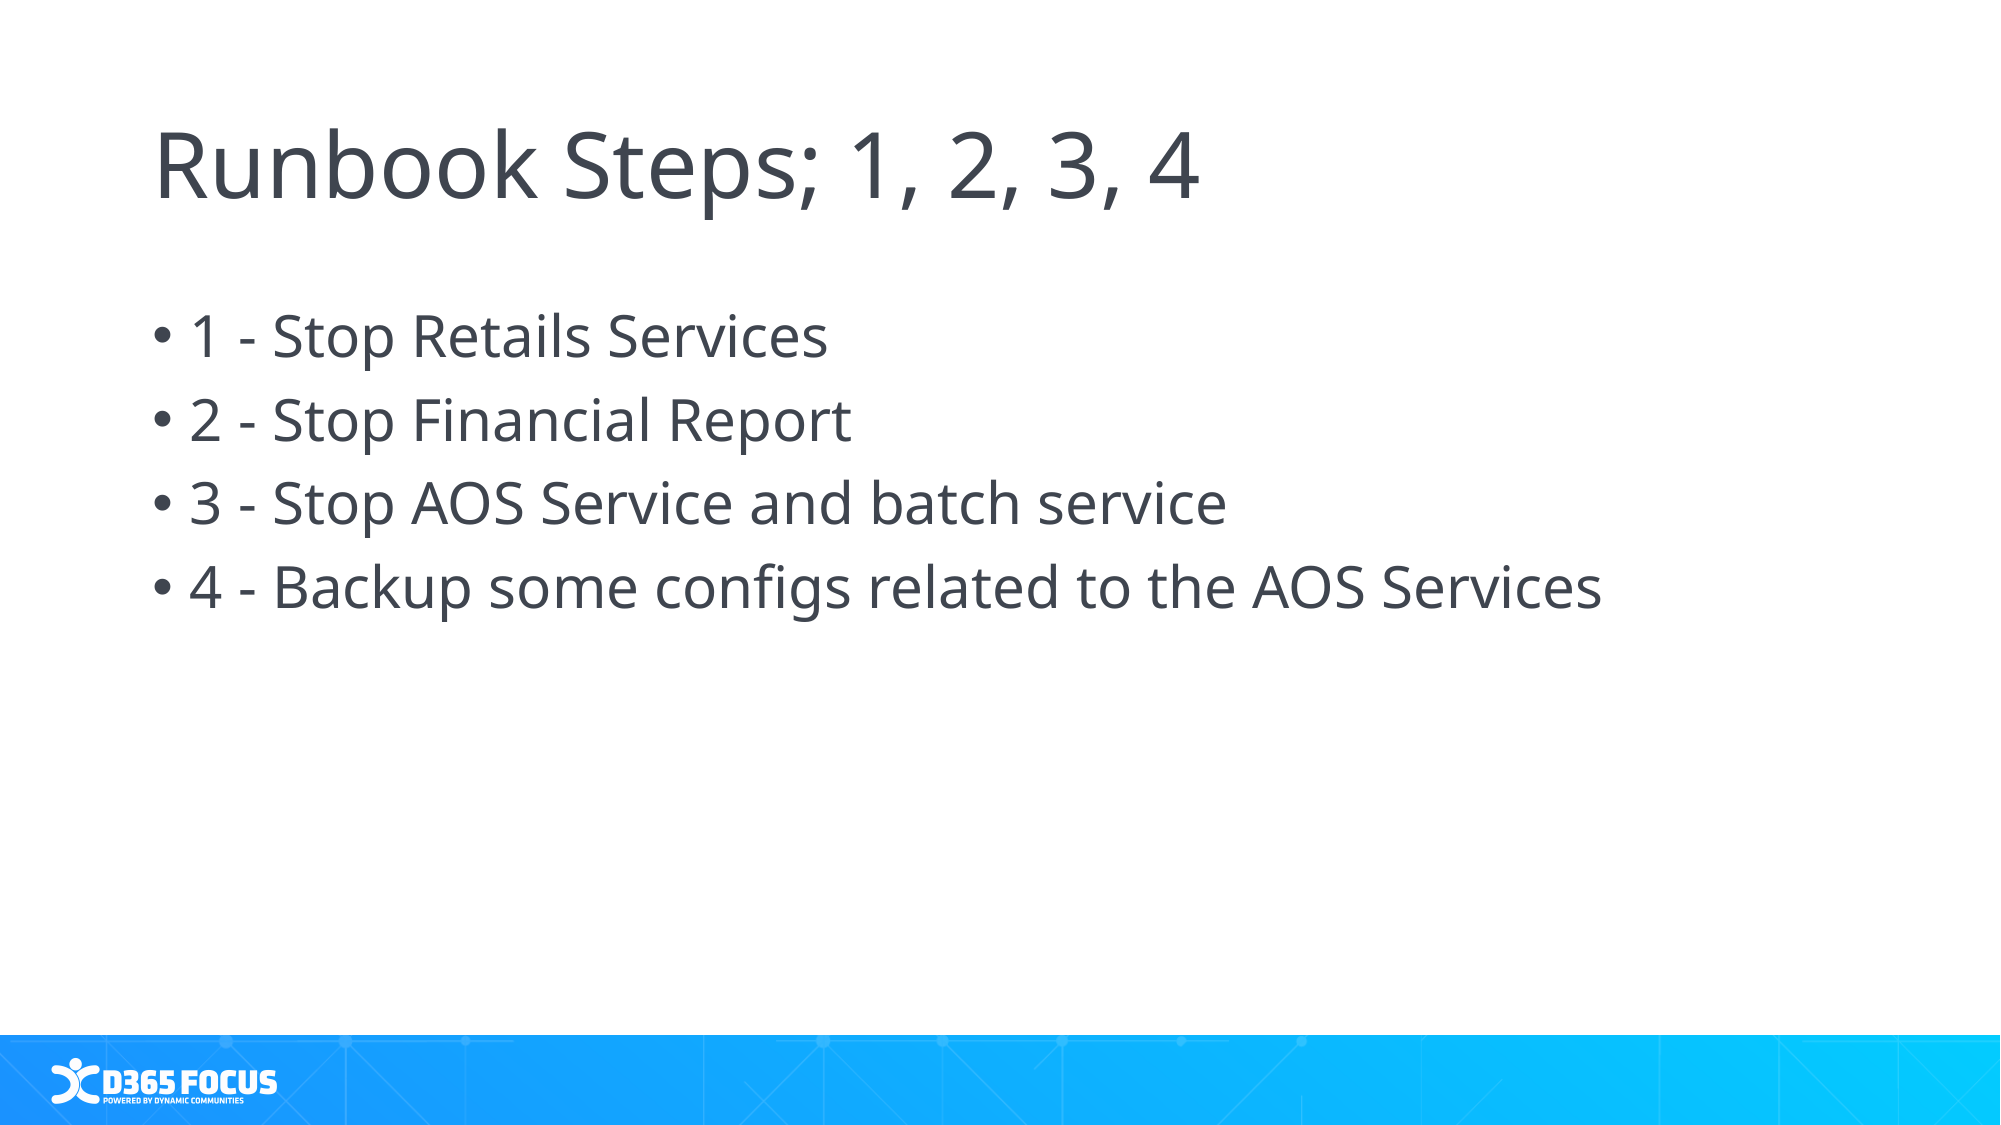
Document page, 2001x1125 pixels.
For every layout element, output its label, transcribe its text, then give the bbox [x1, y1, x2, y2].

title Runbook Steps; 1, 2, 3, 4 [137, 59, 1863, 278]
list 1 - Stop Retails Services 2 - Stop Financial Report 3 - Stop AOS Service and batch service 4 - Backup some configs related to the AOS Services [137, 299, 1863, 1014]
picture [937, 1035, 948, 1125]
picture [1177, 1037, 1186, 1046]
picture [0, 1035, 934, 1125]
picture [1057, 1035, 1067, 1125]
picture [1297, 1037, 1306, 1046]
